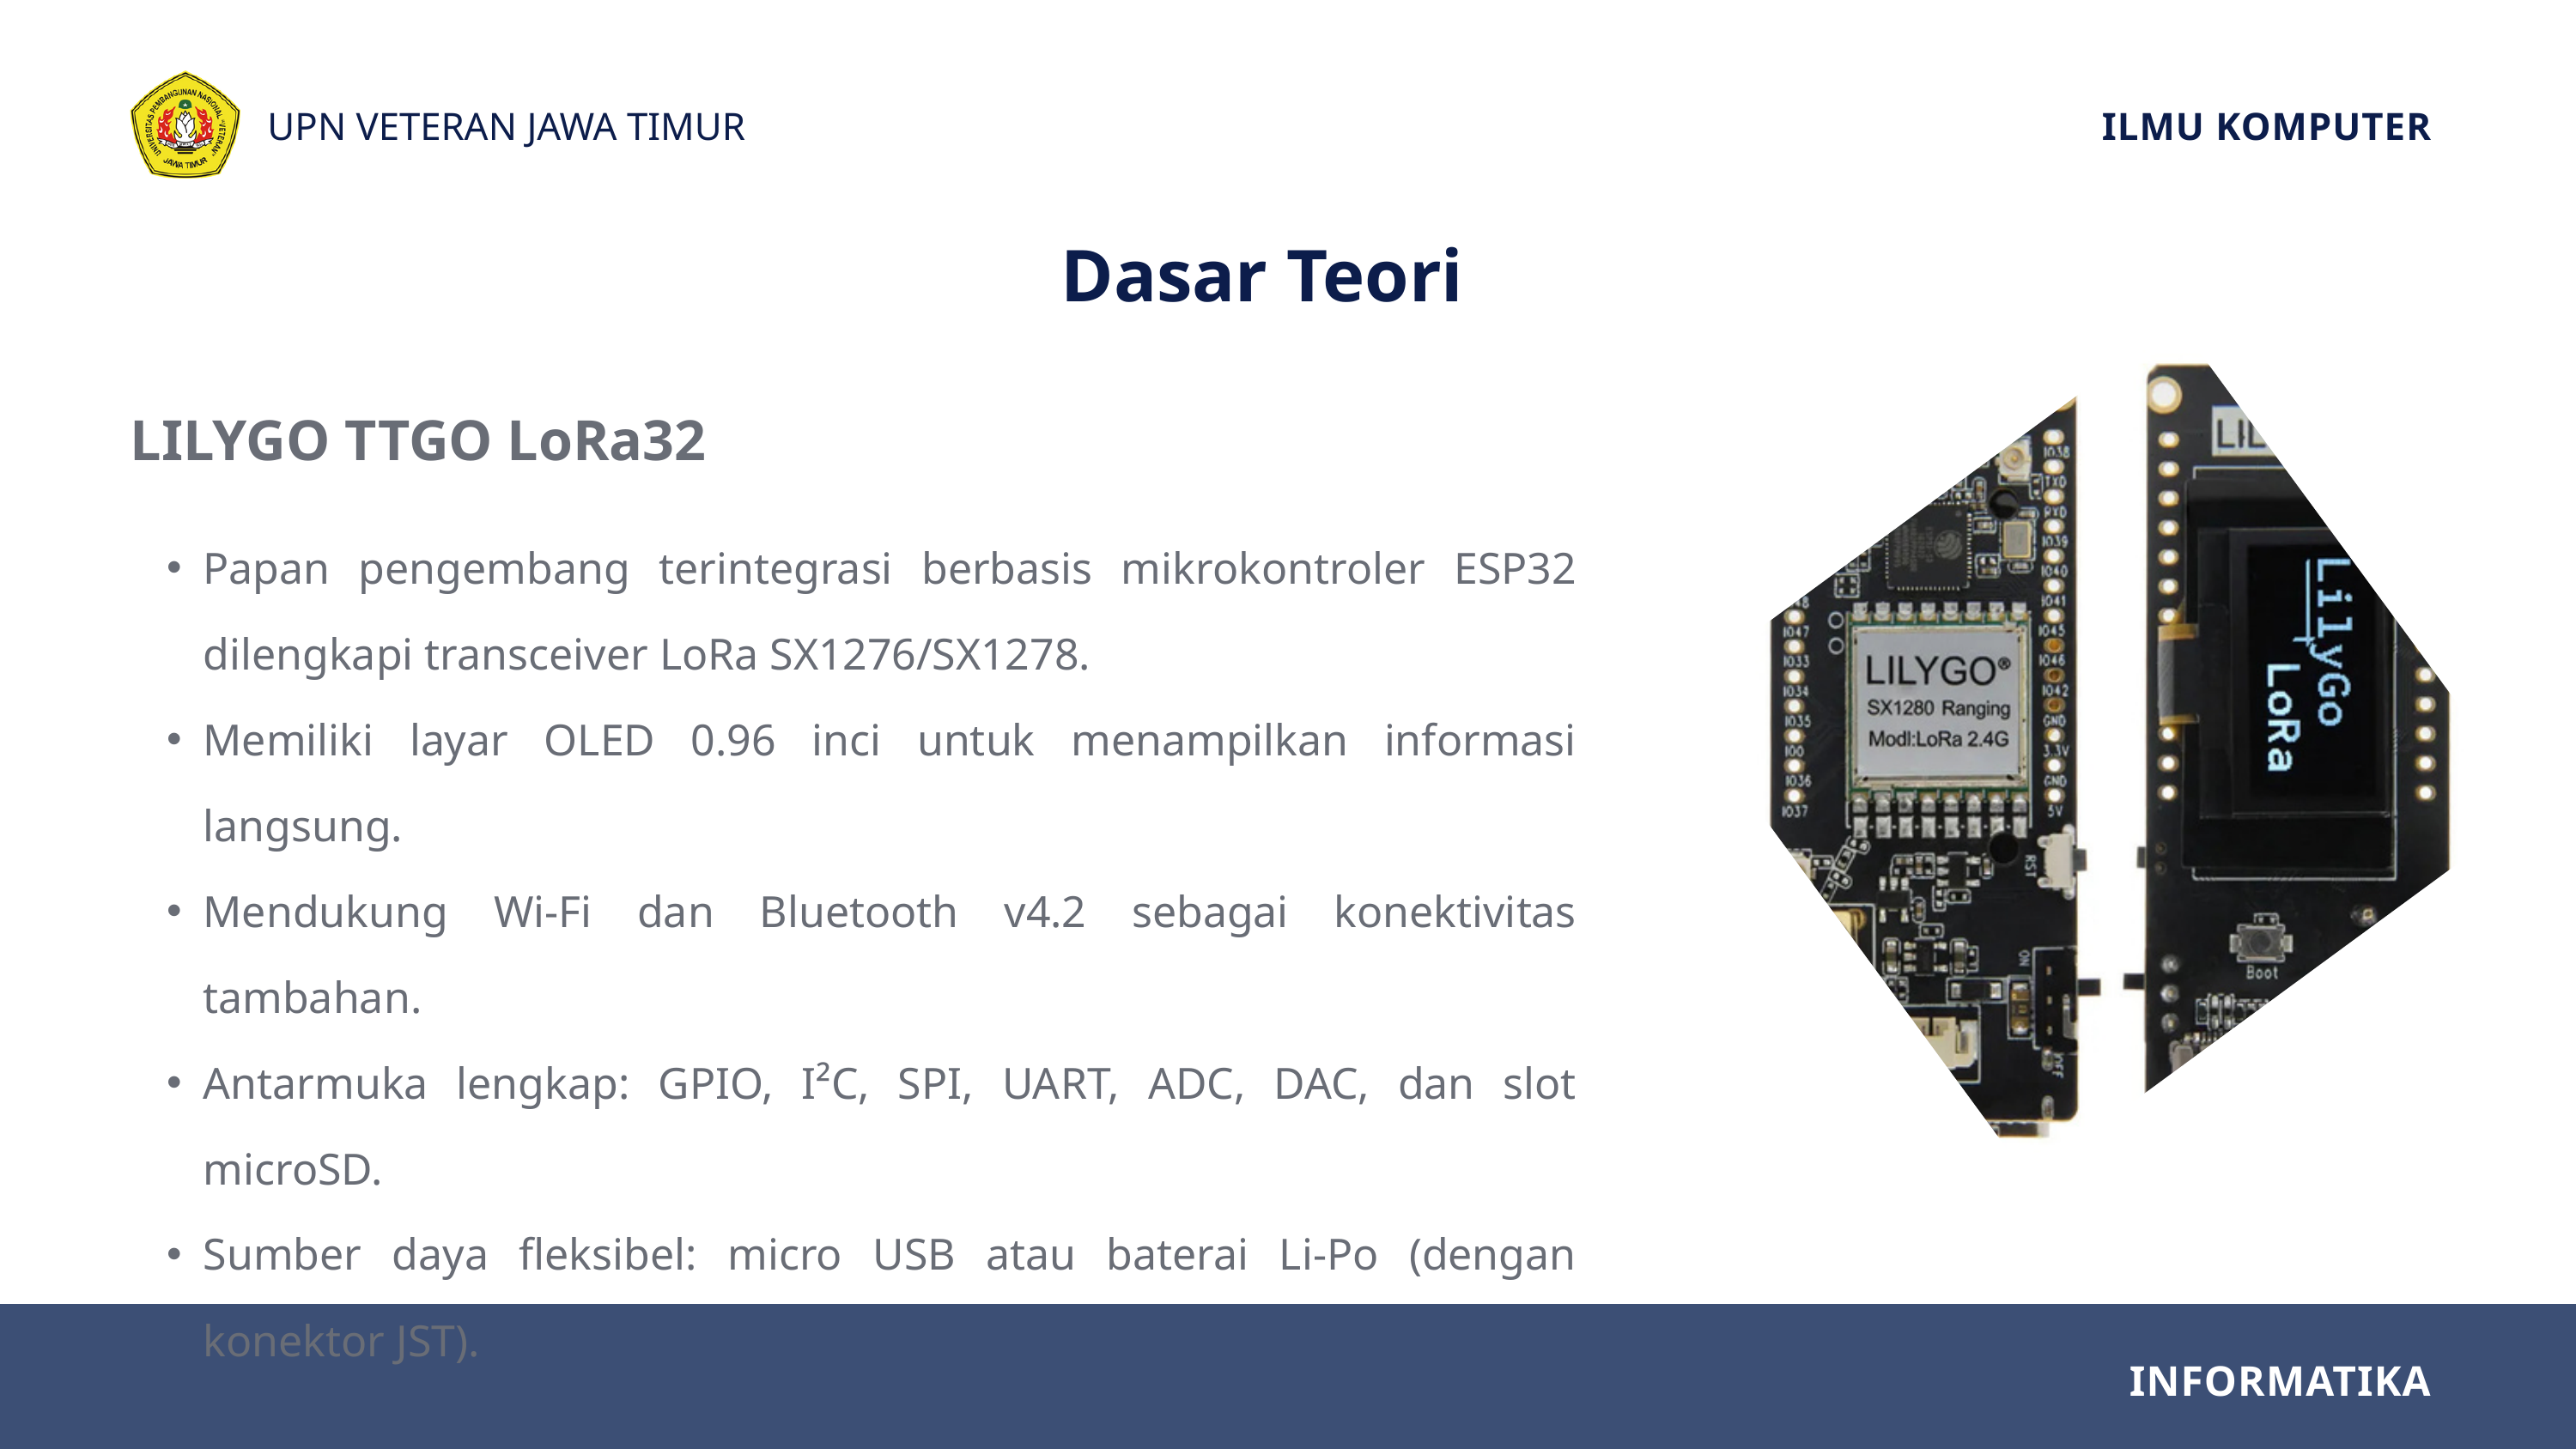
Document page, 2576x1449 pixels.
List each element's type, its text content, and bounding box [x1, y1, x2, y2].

text_box [130, 70, 240, 179]
text_box ILMU KOMPUTER [2013, 95, 2432, 149]
text_box Dasar Teori [1060, 244, 1516, 317]
text_box UPN VETERAN JAWA TIMUR [267, 95, 793, 149]
text_box Papan pengembang terintegrasi berbasis mikrokontroler ESP32 dilengkapi transceiver LoRa SX1276/SX1278. Memiliki layar OLED 0.96 inci untuk menampilkan informasi langsung. Mendukung Wi-Fi dan Bluetooth v4.2 sebagai konektivitas tambahan. Antarmuka lengkap: GPIO, I²C, SPI, UART, ADC, DAC, dan slot microSD. Sumber daya fleksibel: micro USB atau baterai Li-Po (dengan konektor JST). [130, 506, 1577, 1300]
text_box LILYGO TTGO LoRa32 [130, 397, 1288, 472]
text_box [1672, 322, 2534, 1179]
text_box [0, 1303, 2576, 1449]
